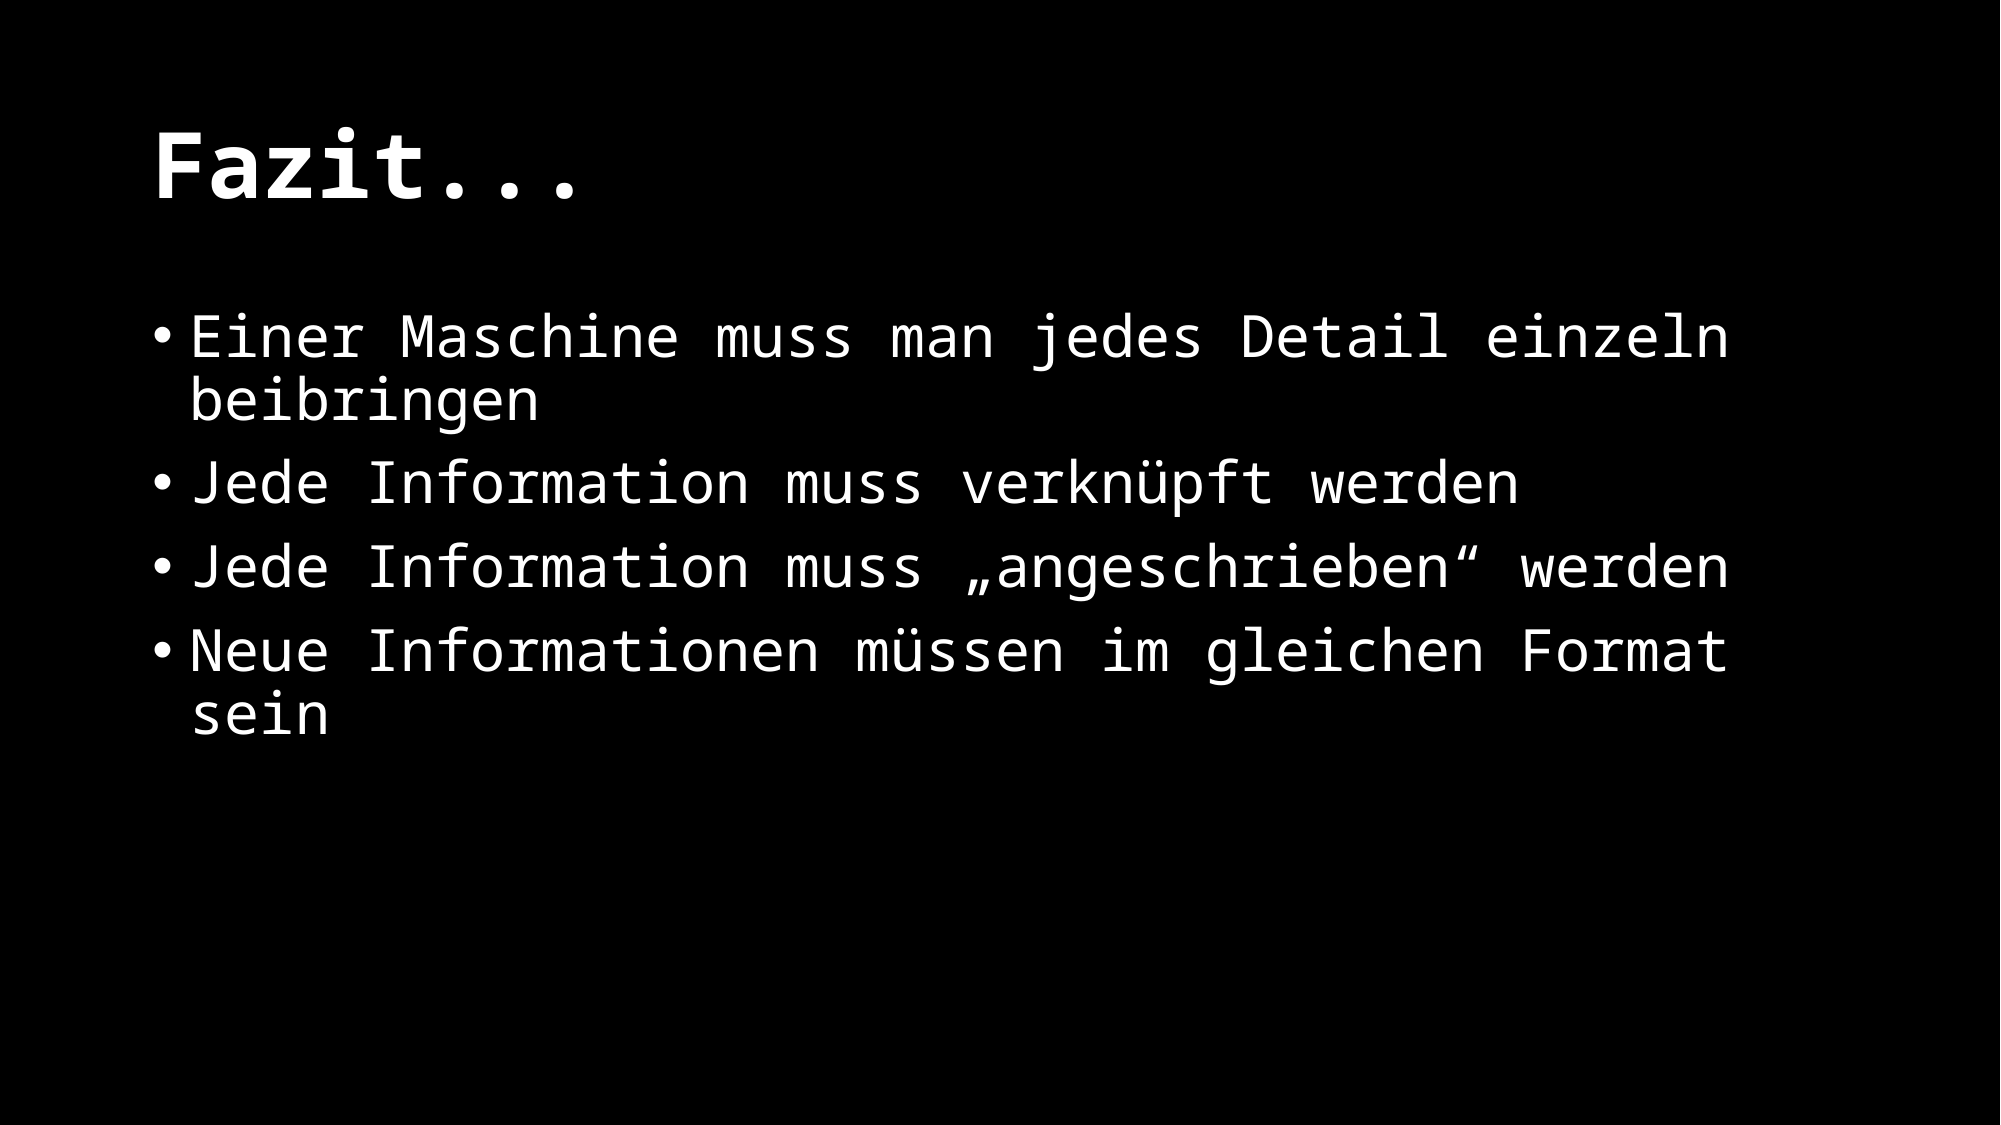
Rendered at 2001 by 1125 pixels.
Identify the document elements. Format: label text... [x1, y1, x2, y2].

title Fazit... [137, 59, 1863, 278]
list Einer Maschine muss man jedes Detail einzeln beibringen Jede Information muss verknüpft werden Jede Information muss „angeschrieben“ werden Neue Informationen müssen im gleichen Format sein [137, 299, 1863, 1014]
